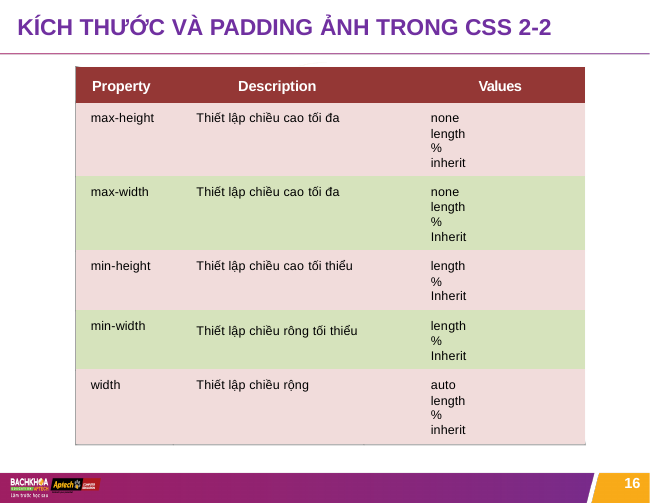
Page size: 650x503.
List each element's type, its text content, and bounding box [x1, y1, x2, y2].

table_header Values [387, 67, 585, 103]
picture [0, 0, 650, 503]
table_cell max-height [76, 103, 167, 176]
table_cell length % Inherit [387, 250, 585, 310]
table_cell Thiết lập chiều cao tối thiểu [167, 250, 387, 310]
table_cell Thiết lập chiều cao tối đa [167, 176, 387, 250]
text_box [6, 0, 16, 61]
slide_number 16 [617, 340, 646, 503]
table_cell width [76, 369, 167, 444]
table_cell length % Inherit [387, 310, 585, 369]
table_header Description [167, 67, 387, 103]
title KÍCH THƯỚC VÀ PADDING ẢNH TRONG CSS 2-2 [16, 0, 639, 69]
table_cell Thiết lập chiều cao tối đa [167, 103, 387, 176]
table_cell none length % Inherit [387, 176, 585, 250]
table_cell max-width [76, 176, 167, 250]
table_cell auto length % inherit [387, 369, 585, 444]
table_cell min-height [76, 250, 167, 310]
table_cell min-width [76, 310, 167, 369]
table_cell Thiết lập chiều rộng [167, 369, 387, 444]
table_header Property [76, 67, 167, 103]
table_cell Thiết lập chiều rông tối thiểu [167, 310, 387, 369]
table_cell none length % inherit [387, 103, 585, 176]
